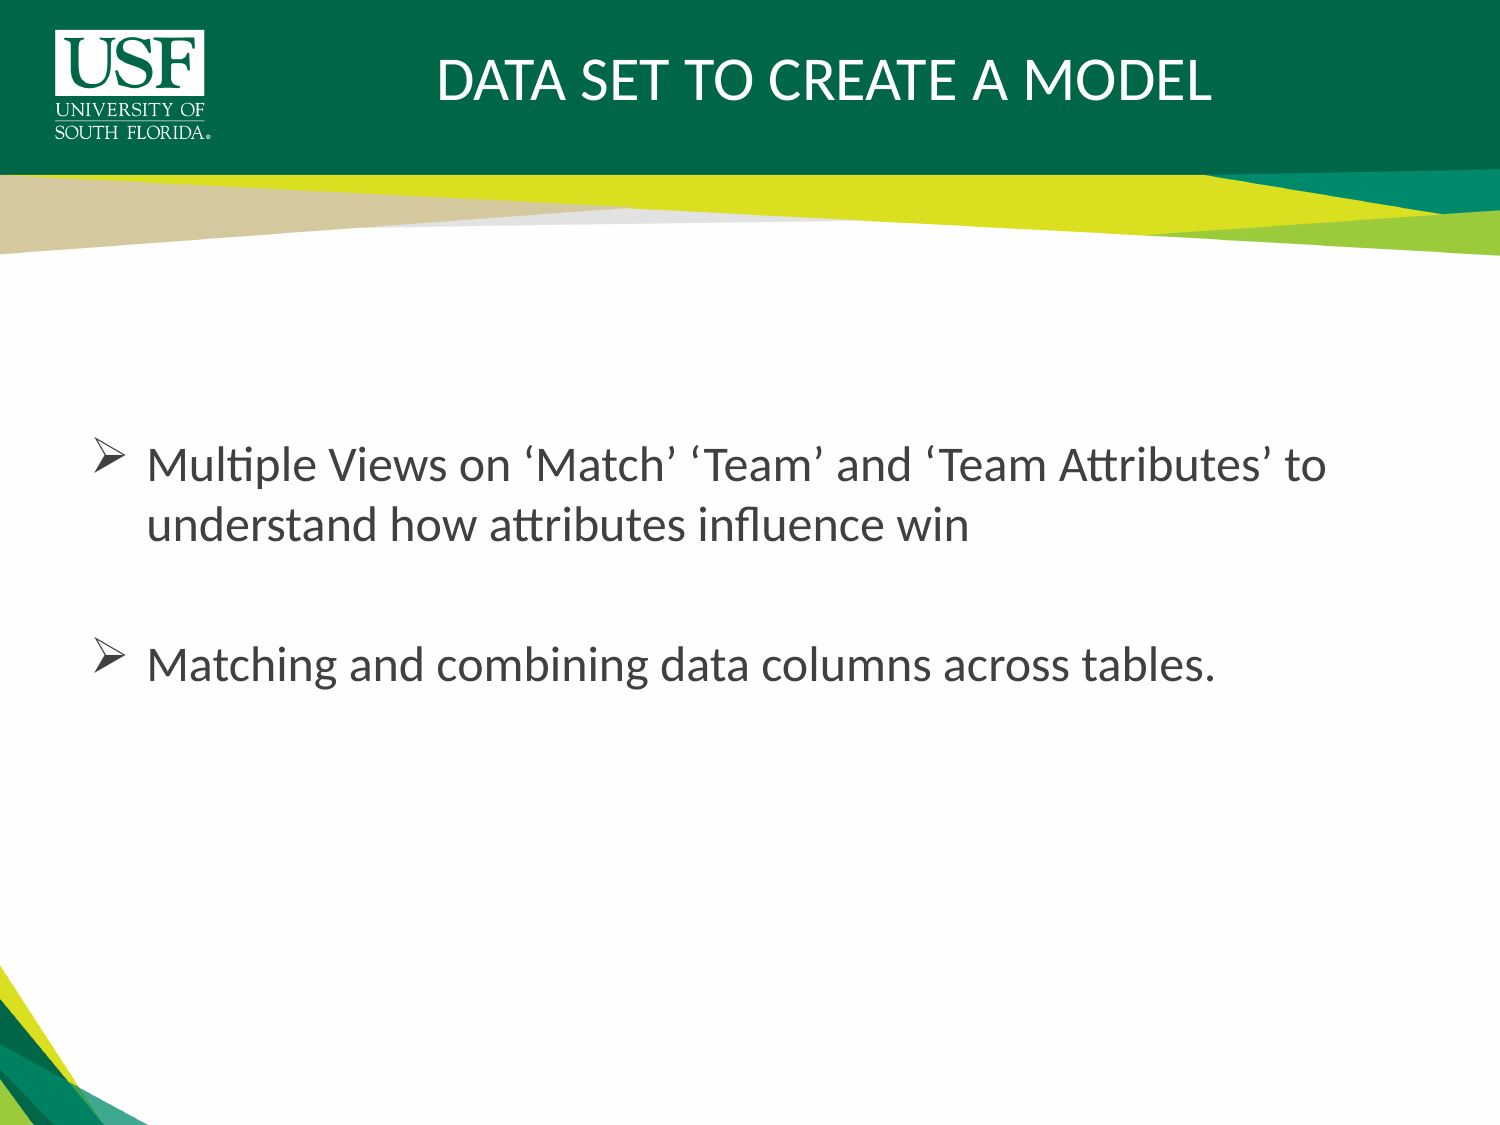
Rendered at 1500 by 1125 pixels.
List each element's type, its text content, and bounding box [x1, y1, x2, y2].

picture [0, 0, 1500, 1125]
list Multiple Views on ‘Match’ ‘Team’ and ‘Team Attributes’ to understand how attributes influence win Matching and combining data columns across tables. [75, 262, 1425, 1005]
title Data set to create a model [224, 0, 1425, 151]
